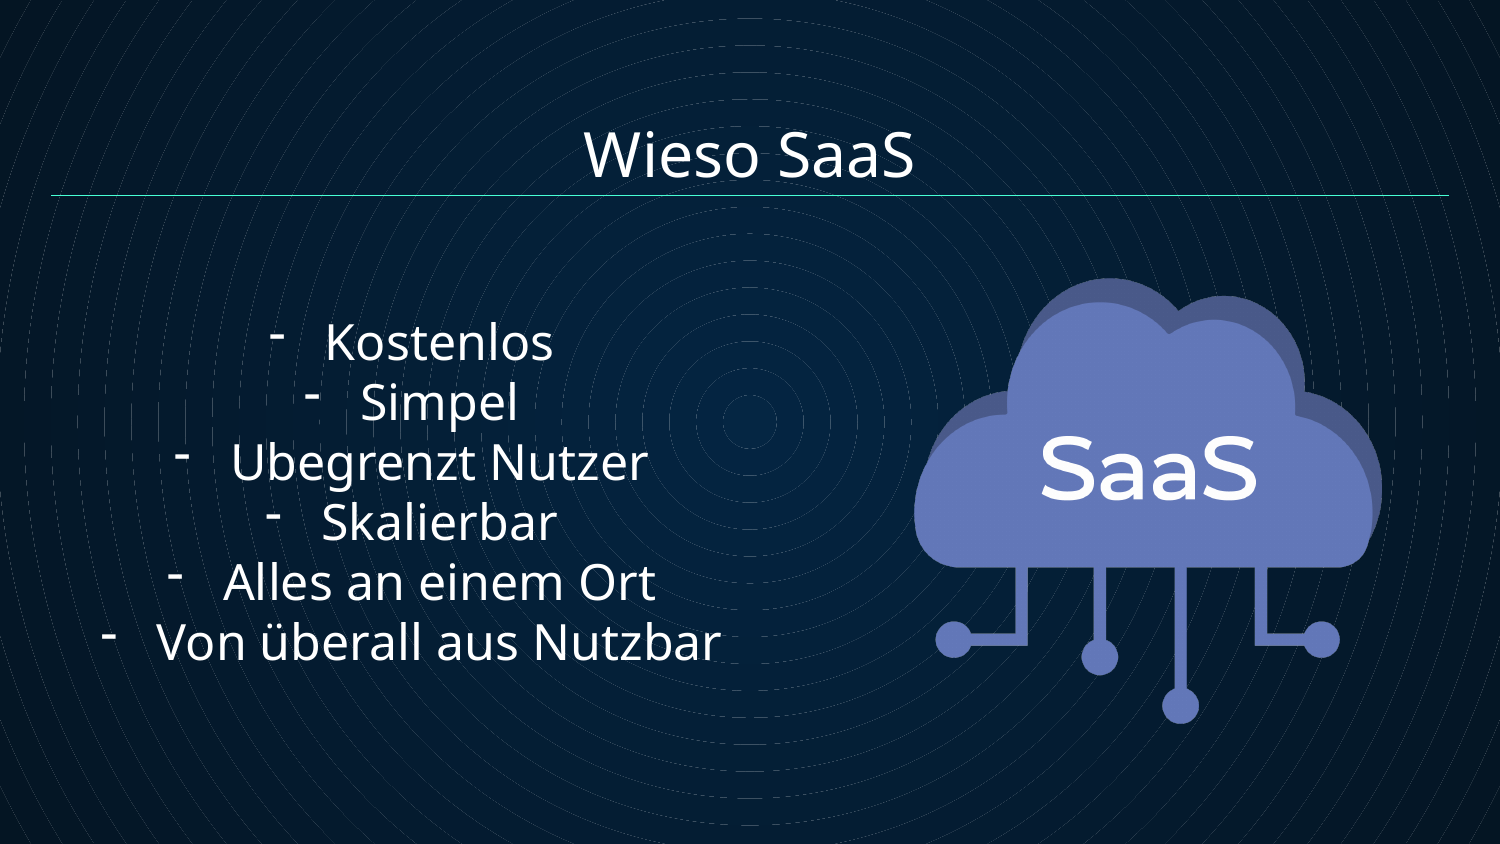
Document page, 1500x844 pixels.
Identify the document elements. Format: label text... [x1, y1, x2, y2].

picture [914, 278, 1382, 724]
text_box Kostenlos Simpel Ubegrenzt Nutzer Skalierbar Alles an einem Ort Von überall aus Nutzbar [51, 294, 773, 681]
title Wieso SaaS [51, 202, 1449, 206]
title Wieso SaaS [51, 105, 1449, 195]
